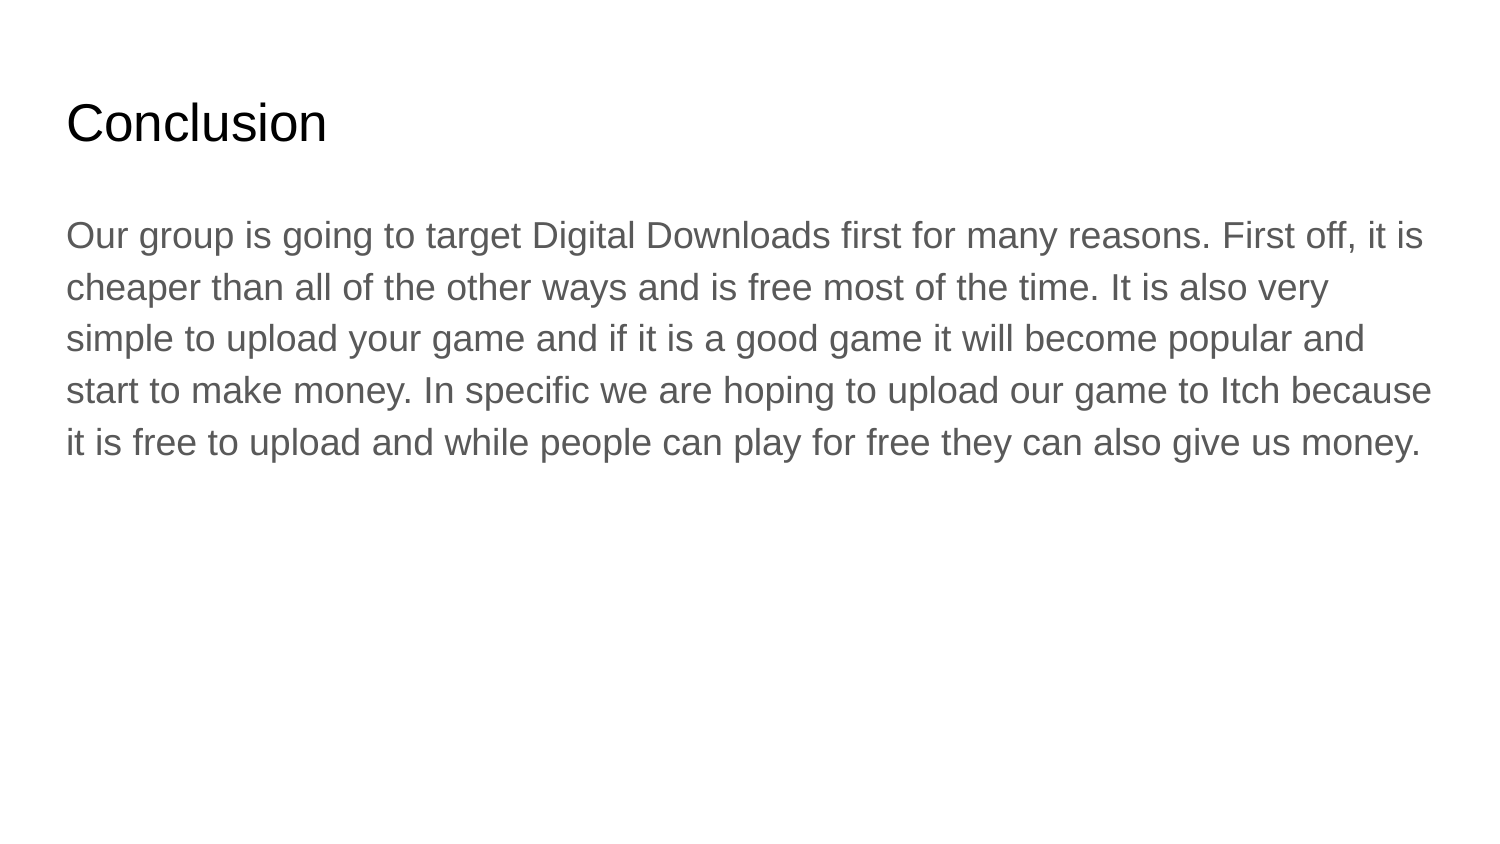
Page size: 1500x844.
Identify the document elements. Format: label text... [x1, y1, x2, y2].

list Our group is going to target Digital Downloads first for many reasons. First off, it is cheaper than all of the other ways and is free most of the time. It is also very simple to upload your game and if it is a good game it will become popular and start to make money. In specific we are hoping to upload our game to Itch because it is free to upload and while people can play for free they can also give us money. [51, 189, 1449, 750]
title Conclusion [51, 72, 1449, 167]
